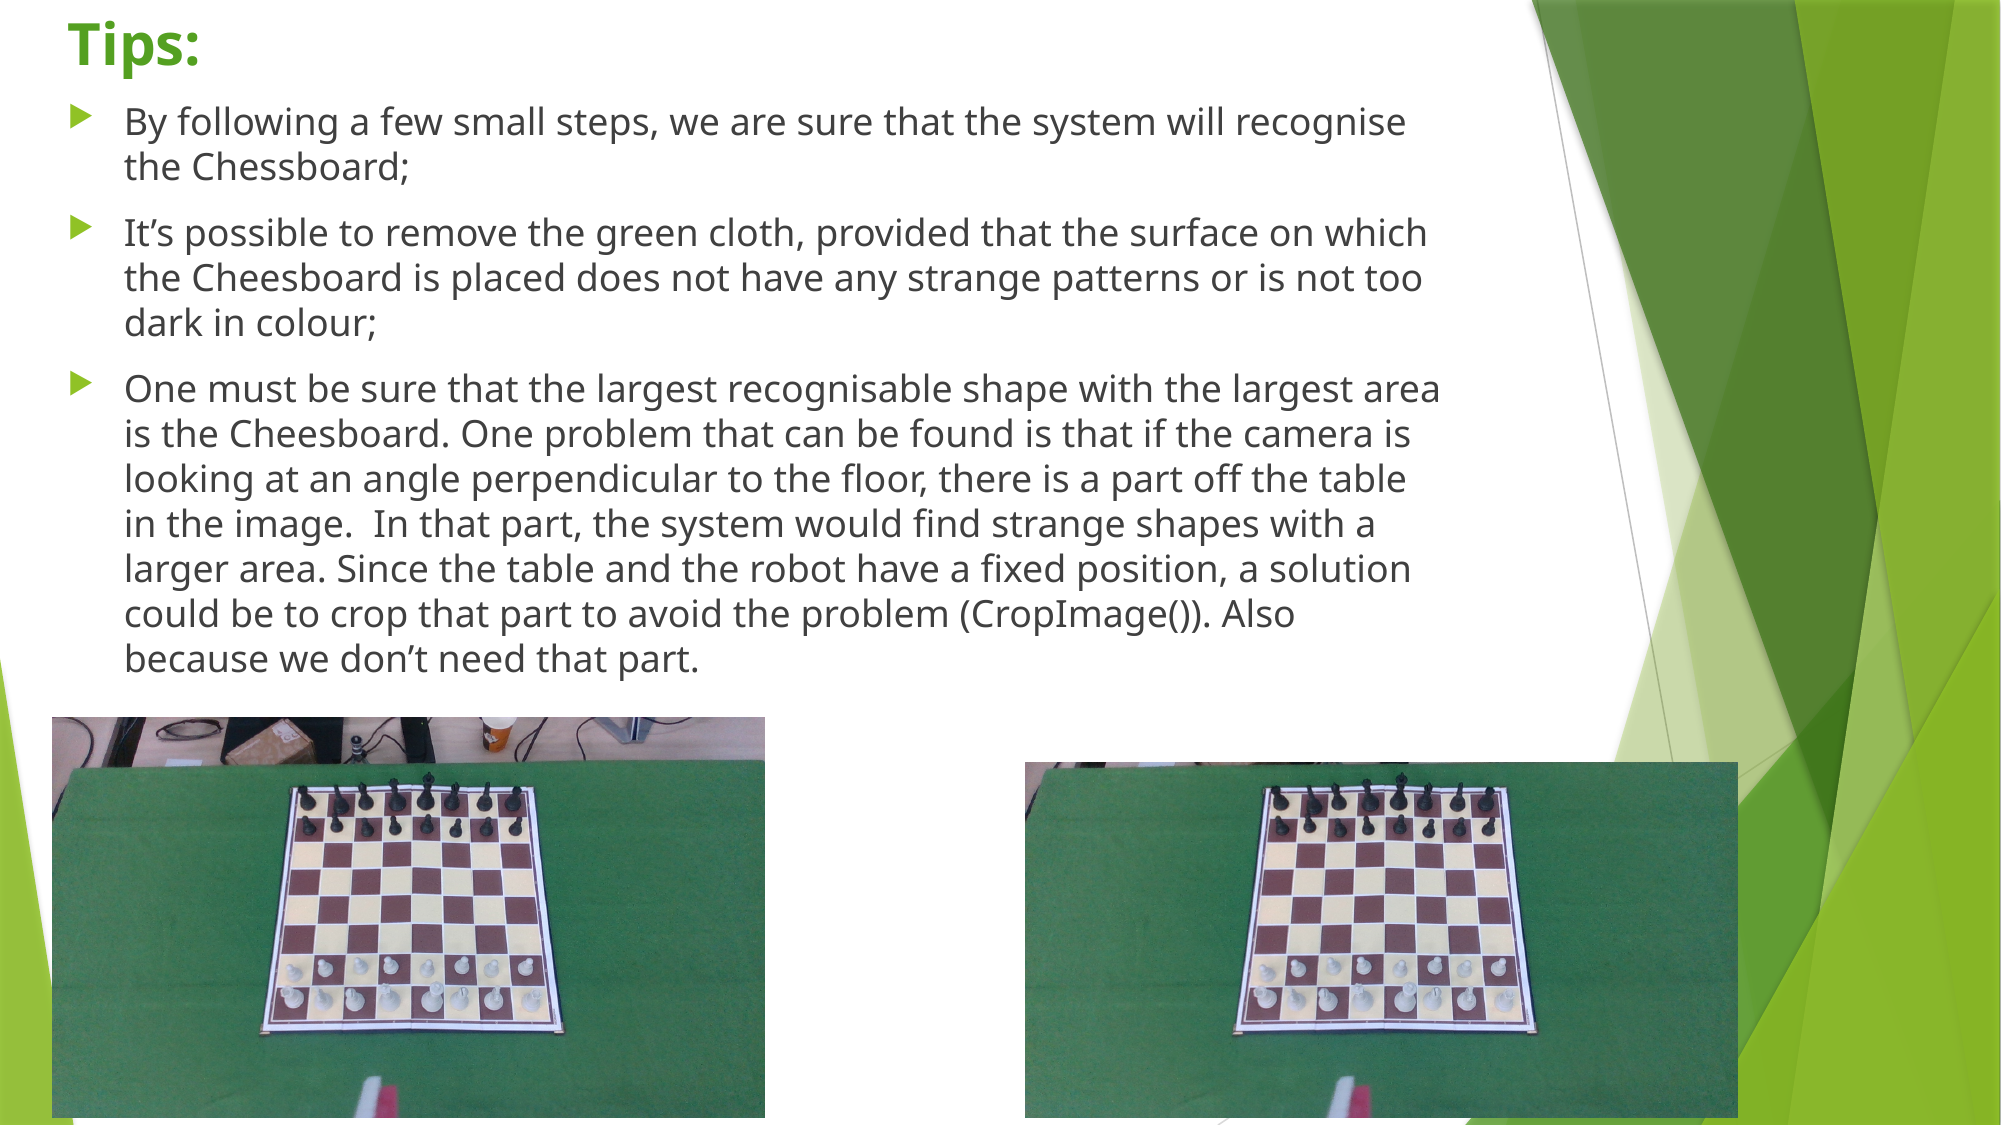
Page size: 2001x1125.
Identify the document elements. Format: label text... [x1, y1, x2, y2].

list Tips: By following a few small steps, we are sure that the system will recognise the Chessboard; It’s possible to remove the green cloth, provided that the surface on which the Cheesboard is placed does not have any strange patterns or is not too dark in colour; One must be sure that the largest recognisable shape with the largest area is the Cheesboard. One problem that can be found is that if the camera is looking at an angle perpendicular to the floor, there is a part off the table in the image. In that part, the system would find strange shapes with a larger area. Since the table and the robot have a fixed position, a solution could be to crop that part to avoid the problem (CropImage()). Also because we don’t need that part. [52, 0, 1463, 1125]
picture [51, 717, 765, 1119]
picture [1025, 761, 1738, 1119]
